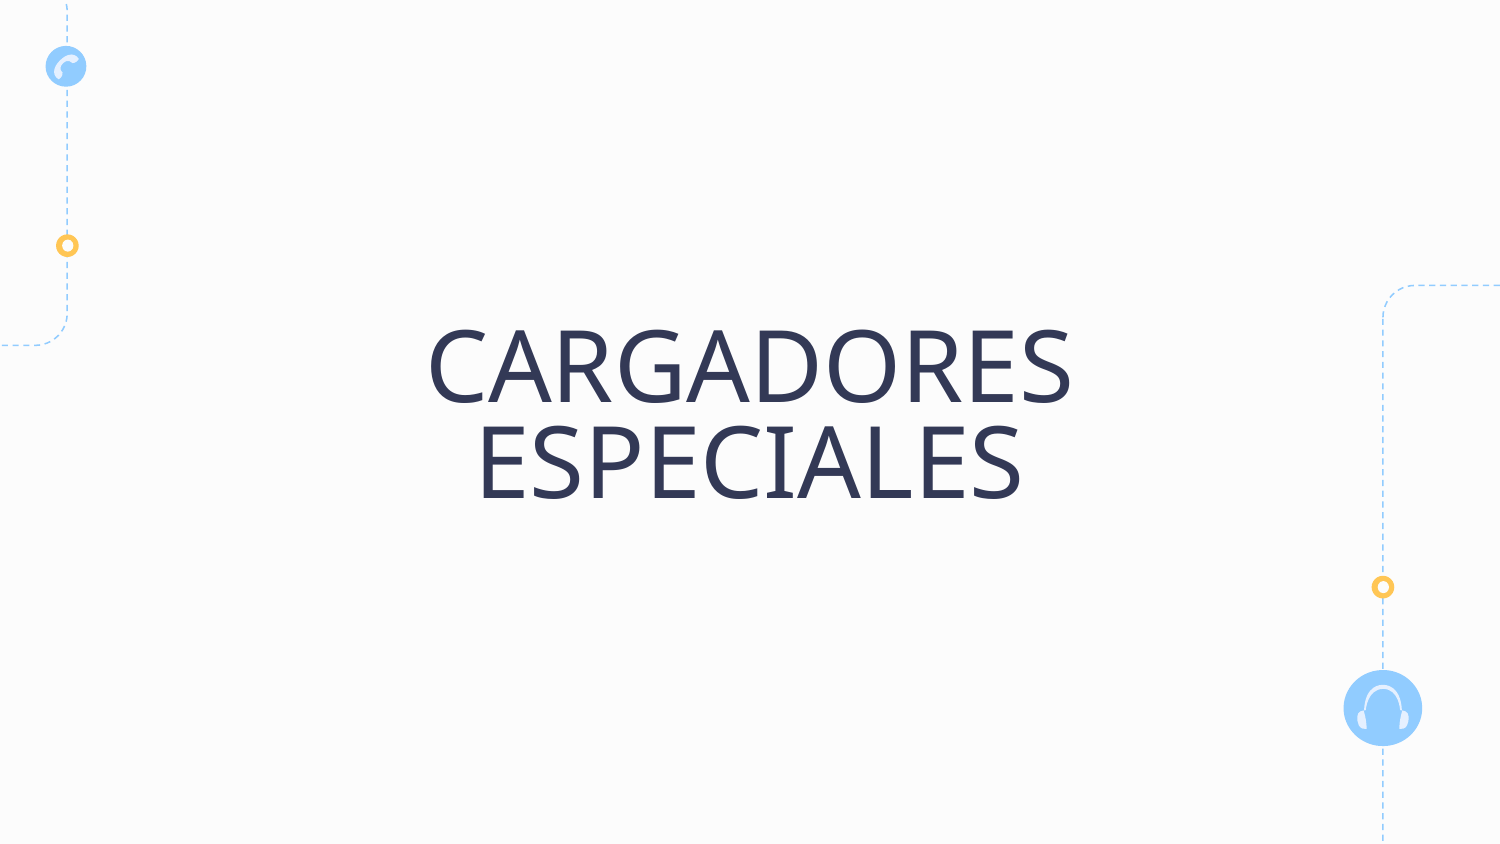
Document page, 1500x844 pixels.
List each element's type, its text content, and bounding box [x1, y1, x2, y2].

title CARGADORES ESPECIALES [280, 214, 1220, 630]
